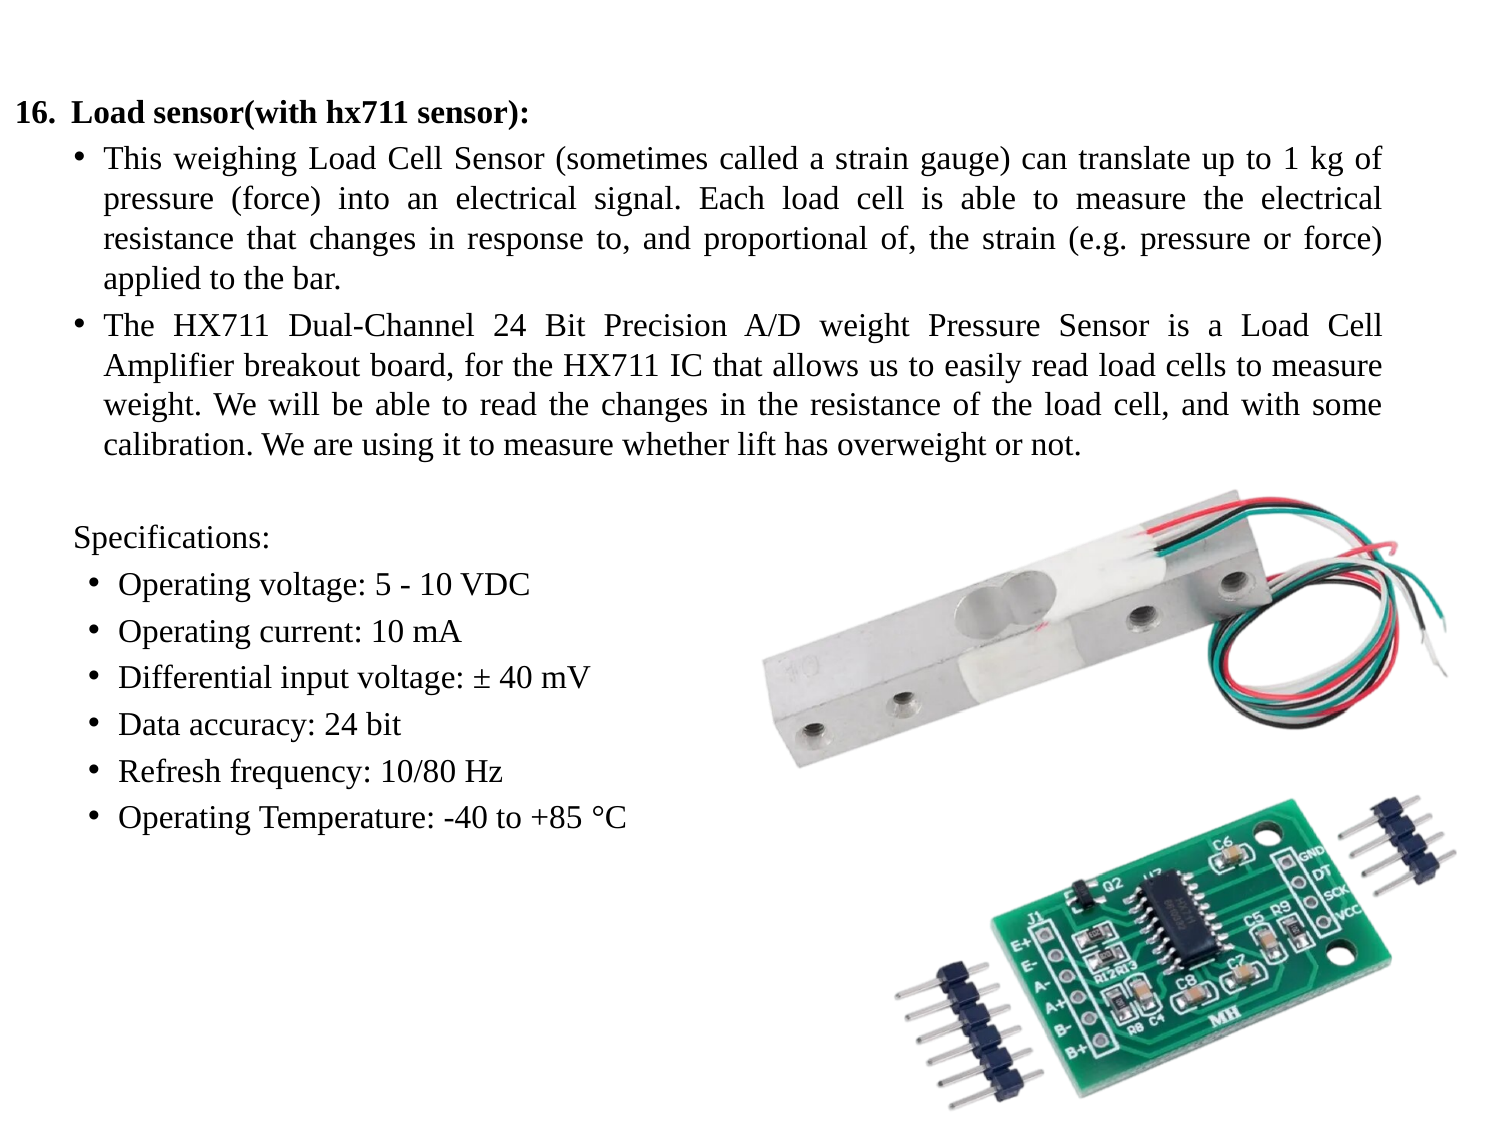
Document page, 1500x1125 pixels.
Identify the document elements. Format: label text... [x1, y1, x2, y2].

list Load sensor(with hx711 sensor): This weighing Load Cell Sensor (sometimes called a strain gauge) can translate up to 1 kg of pressure (force) into an electrical signal. Each load cell is able to measure the electrical resistance that changes in response to, and proportional of, the strain (e.g. pressure or force) applied to the bar. The HX711 Dual-Channel 24 Bit Precision A/D weight Pressure Sensor is a Load Cell Amplifier breakout board, for the HX711 IC that allows us to easily read load cells to measure weight. We will be able to read the changes in the resistance of the load cell, and with some calibration. We are using it to measure whether lift has overweight or not. Specifications: Operating voltage: 5 - 10 VDC Operating current: 10 mA Differential input voltage: ± 40 mV Data accuracy: 24 bit Refresh frequency: 10/80 Hz Operating Temperature: -40 to +85 °C [0, 62, 1401, 1125]
picture [749, 474, 1459, 1113]
